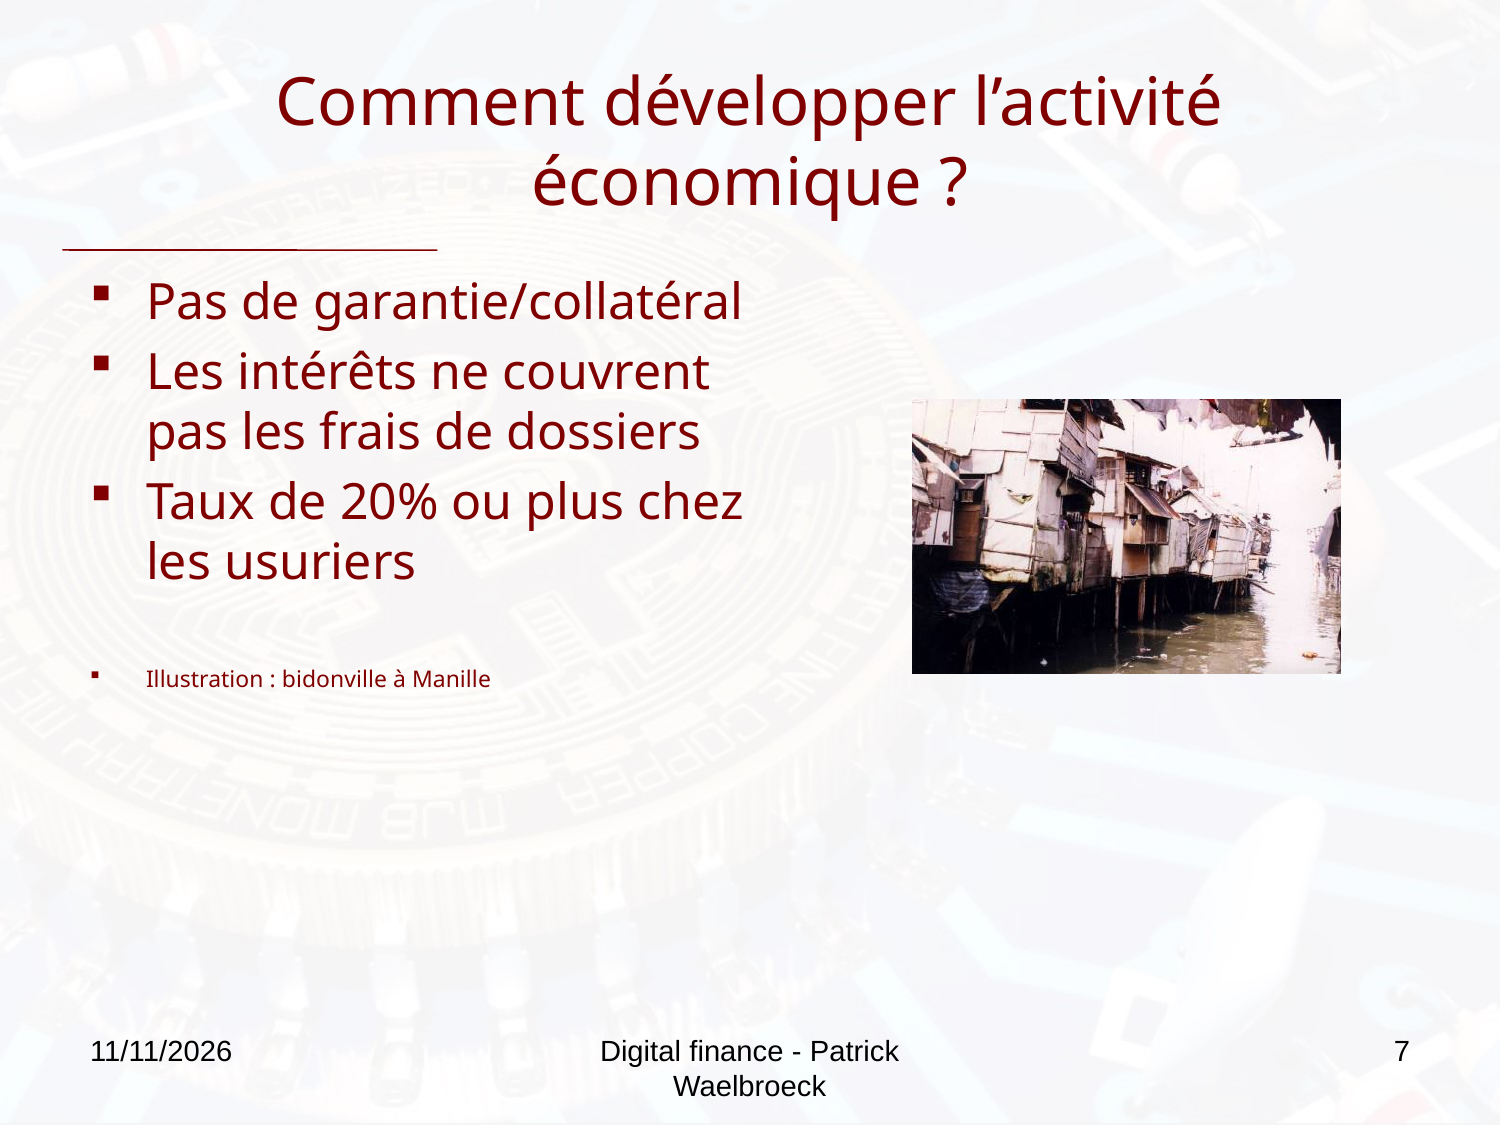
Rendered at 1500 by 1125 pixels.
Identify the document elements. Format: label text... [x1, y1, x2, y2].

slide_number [75, 1024, 425, 1103]
footer Digital finance - Patrick Waelbroeck [512, 1024, 988, 1103]
text_box Pas de garantie/collatéral Les intérêts ne couvrent pas les frais de dossiers Taux de 20% ou plus chez les usuriers Illustration : bidonville à Manille [75, 262, 800, 1005]
title Comment développer l’activité économique ? [75, 45, 1425, 233]
picture [0, 0, 1500, 1125]
slide_number 7 [1074, 1024, 1425, 1103]
